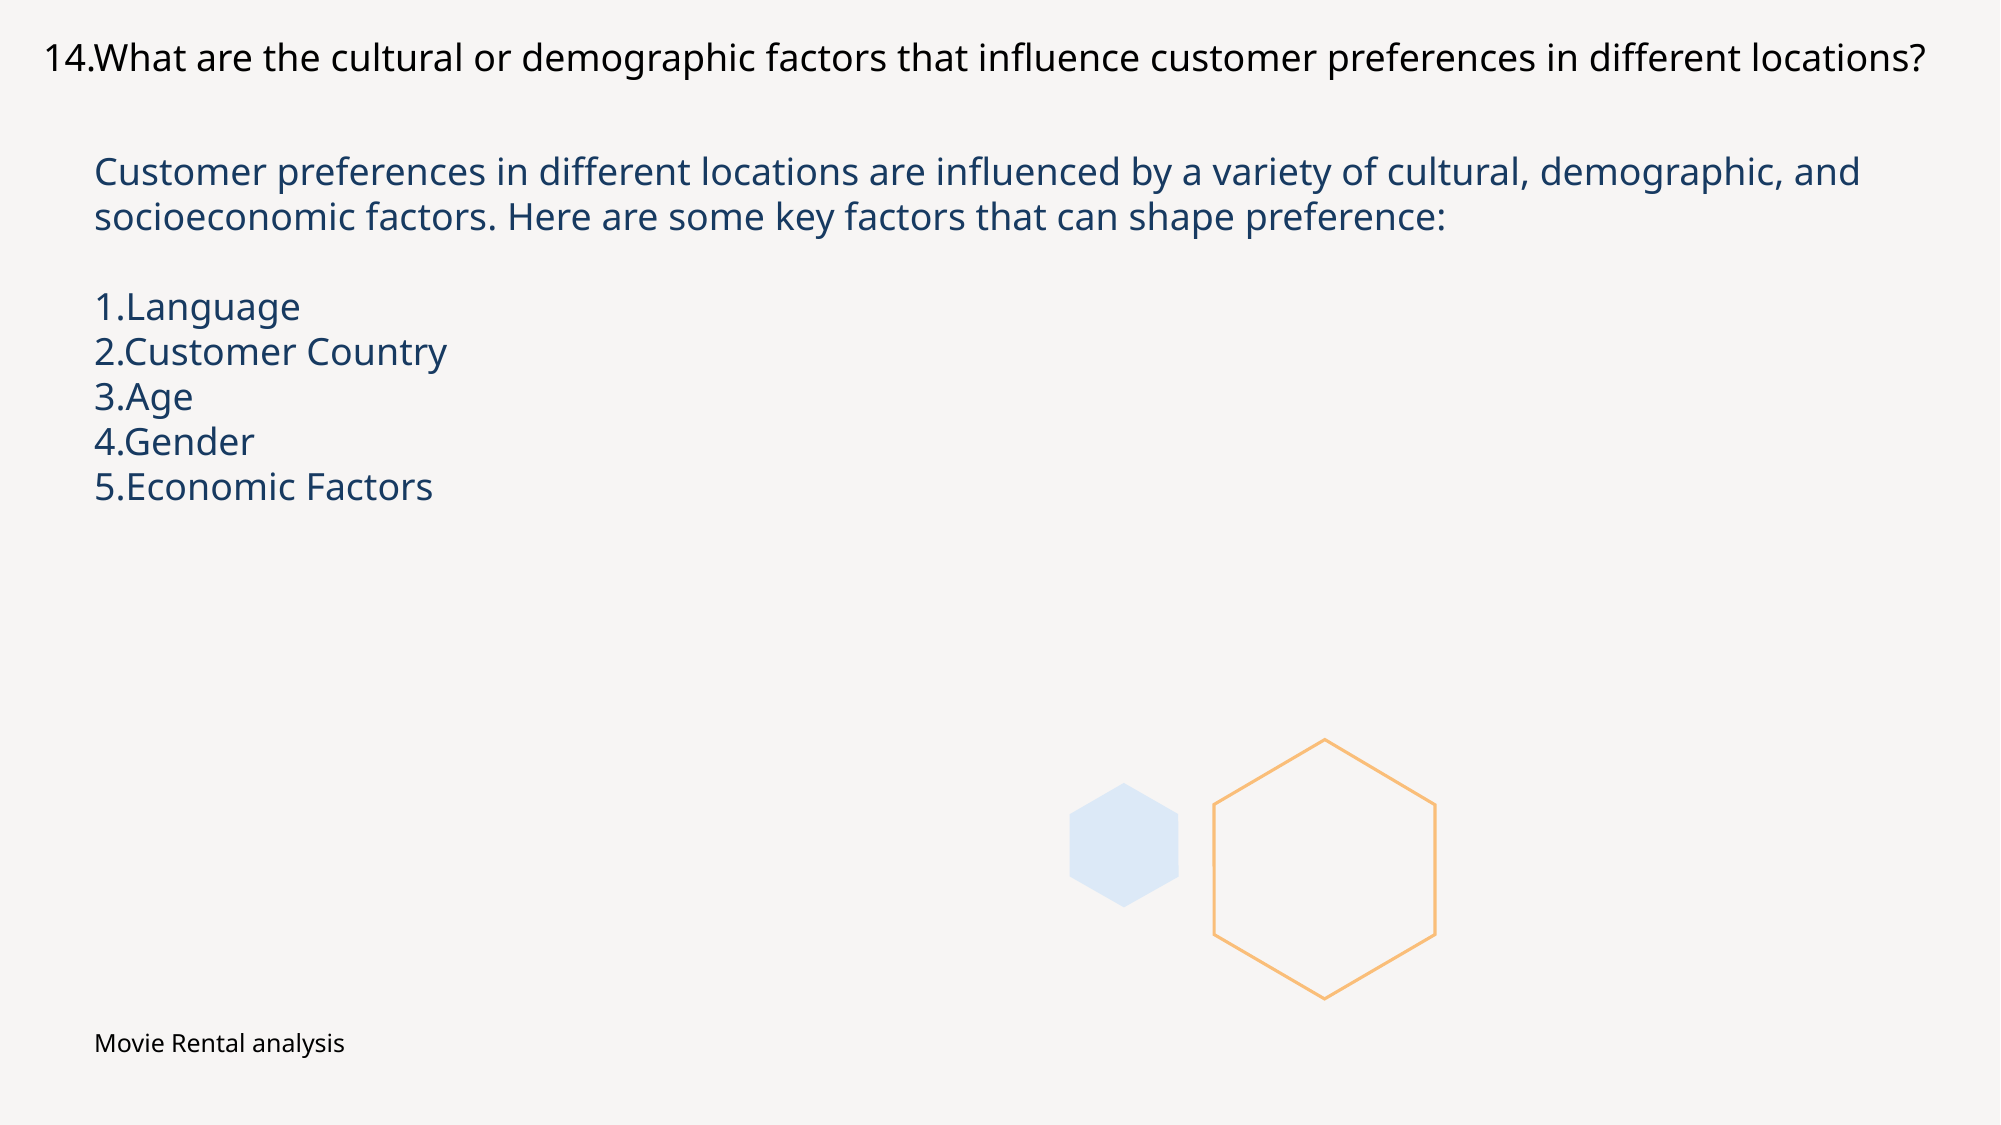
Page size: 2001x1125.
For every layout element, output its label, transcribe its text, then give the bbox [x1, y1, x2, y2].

text_box Movie Rental analysis [79, 1019, 429, 1081]
text_box Customer preferences in different locations are influenced by a variety of cultural, demographic, and socioeconomic factors. Here are some key factors that can shape preference: 1.Language 2.Customer Country 3.Age 4.Gender 5.Economic Factors [79, 140, 1985, 515]
text_box 14.What are the cultural or demographic factors that influence customer preferences in different locations? [28, 26, 2000, 86]
